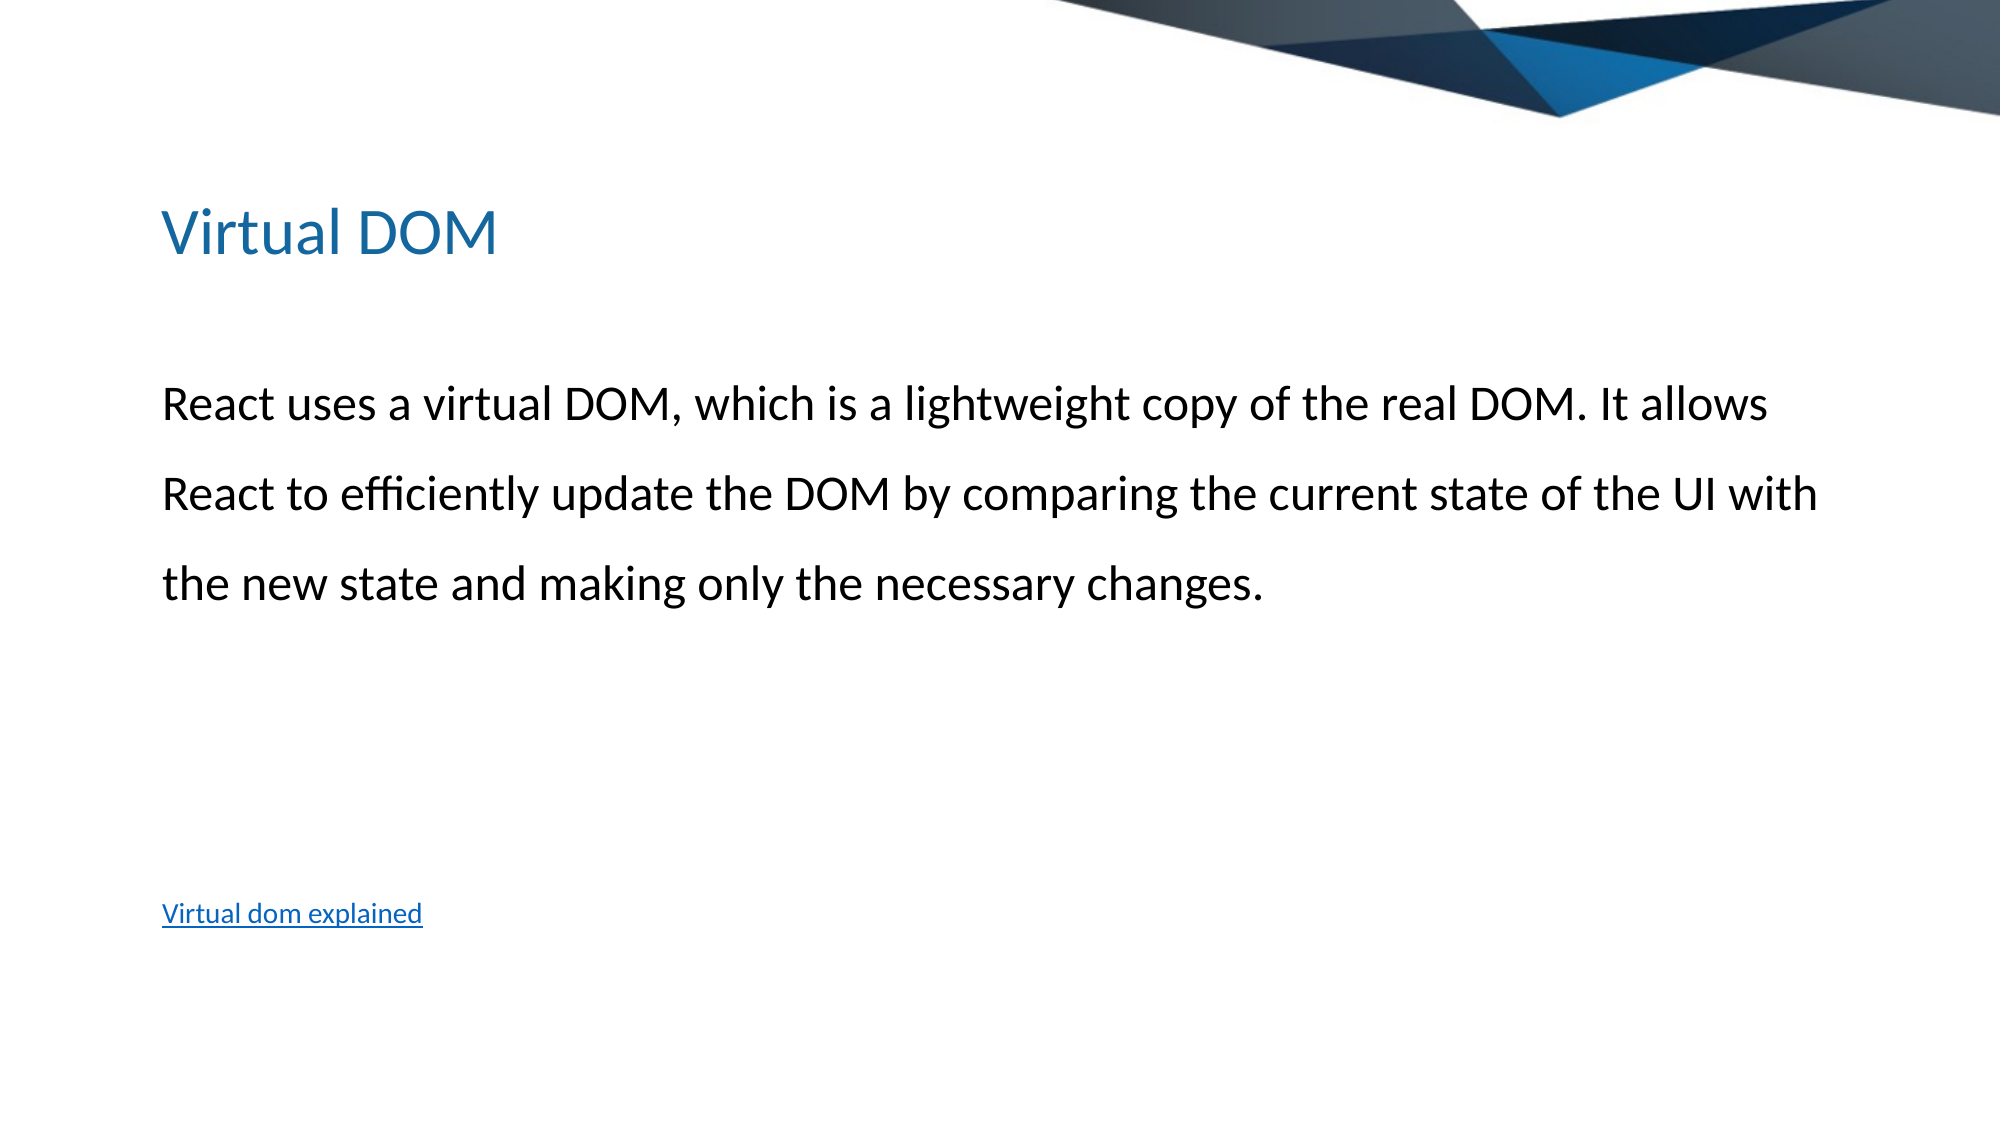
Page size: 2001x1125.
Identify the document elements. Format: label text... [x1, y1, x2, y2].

picture [0, 0, 2000, 125]
text_box Virtual DOM [146, 180, 1863, 276]
subtitle React uses a virtual DOM, which is a lightweight copy of the real DOM. It allows React to efficiently update the DOM by comparing the current state of the UI with the new state and making only the necessary changes. Virtual dom explained [146, 332, 1863, 1059]
